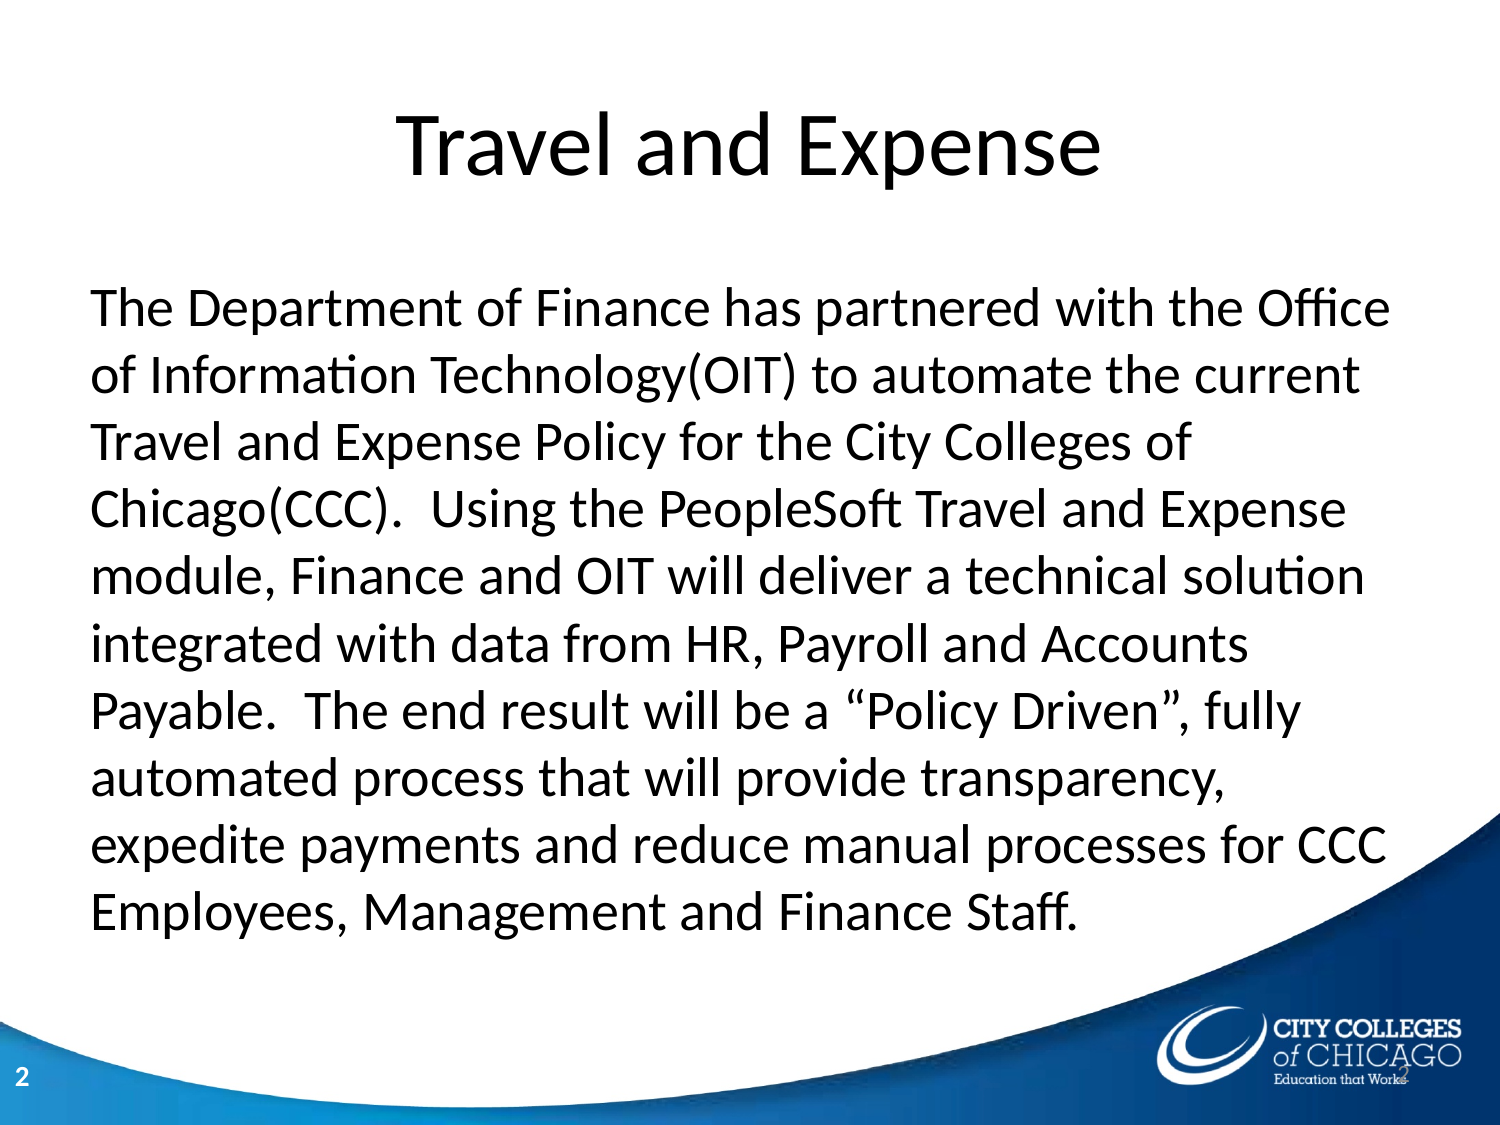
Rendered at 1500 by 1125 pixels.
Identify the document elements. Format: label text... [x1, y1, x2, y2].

picture [0, 0, 1500, 1125]
slide_number 2 [1074, 1042, 1425, 1103]
title Travel and Expense [75, 45, 1425, 233]
list The Department of Finance has partnered with the Office of Information Technology(OIT) to automate the current Travel and Expense Policy for the City Colleges of Chicago(CCC). Using the PeopleSoft Travel and Expense module, Finance and OIT will deliver a technical solution integrated with data from HR, Payroll and Accounts Payable. The end result will be a “Policy Driven”, fully automated process that will provide transparency, expedite payments and reduce manual processes for CCC Employees, Management and Finance Staff. [75, 262, 1425, 1005]
